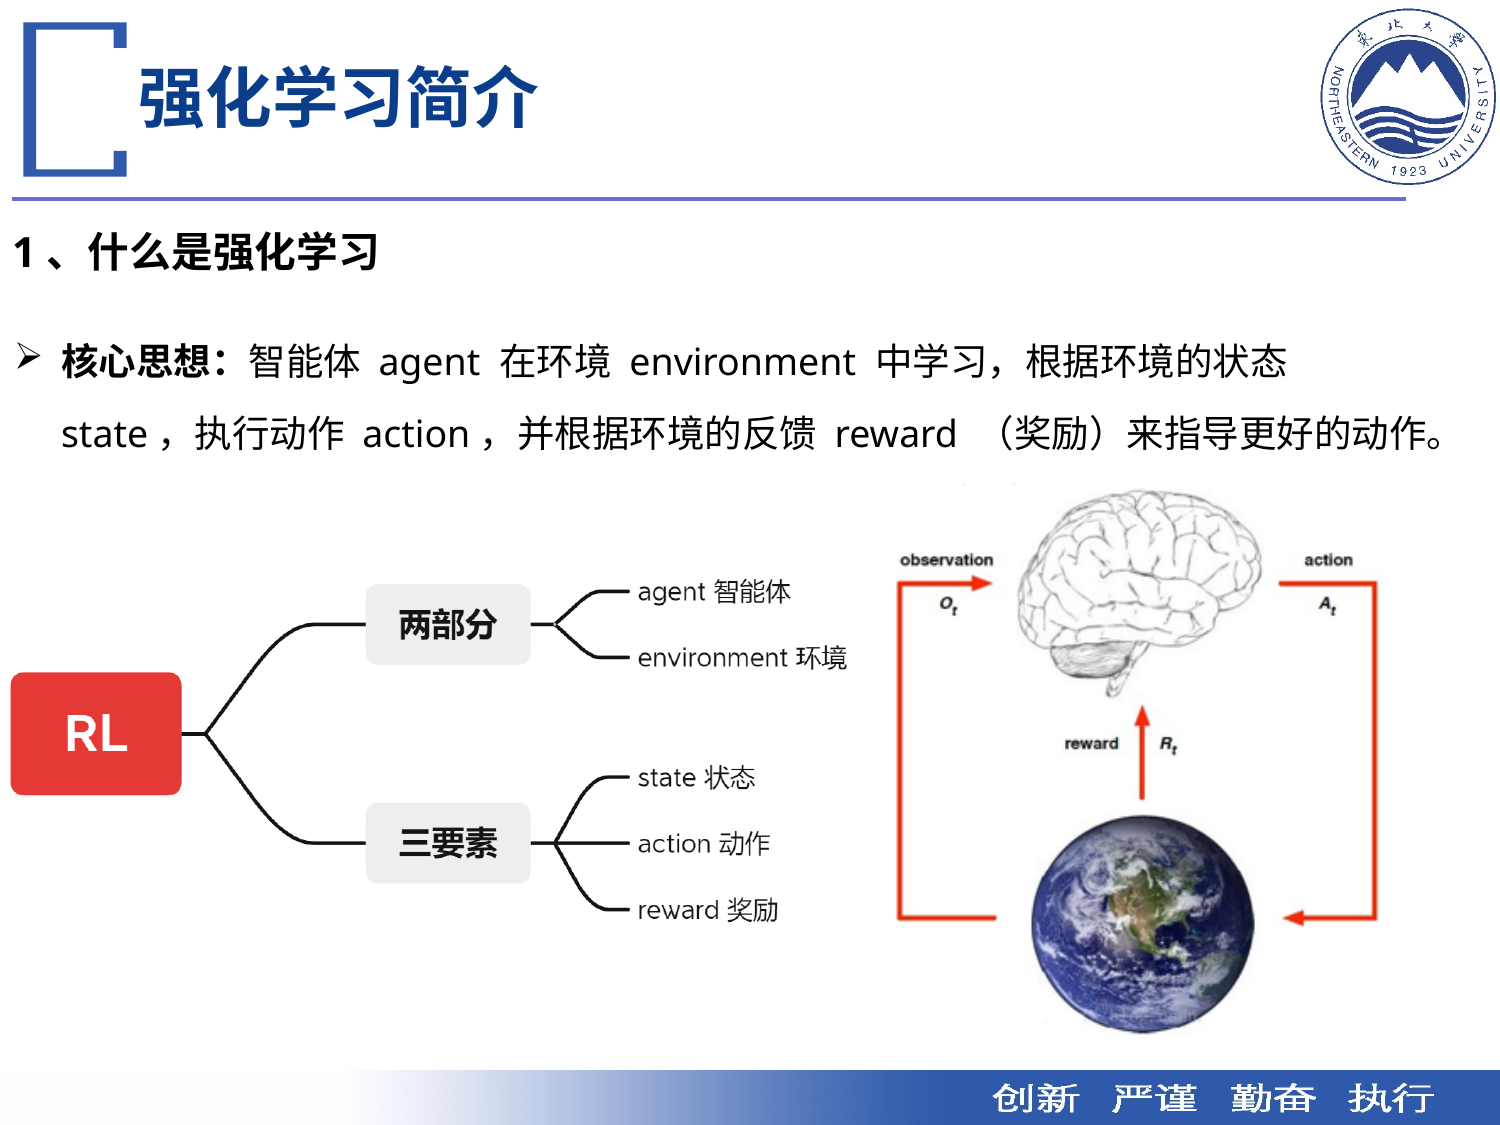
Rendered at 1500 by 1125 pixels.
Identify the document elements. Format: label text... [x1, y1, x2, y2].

picture [5, 564, 855, 928]
text_box 强化学习简介 [123, 48, 1245, 144]
text_box 1、什么是强化学习 [0, 218, 395, 284]
picture [867, 474, 1407, 1063]
picture [1316, 4, 1500, 189]
picture [0, 1069, 1500, 1125]
text_box 核心思想：智能体 agent 在环境 environment 中学习，根据环境的状态 state，执行动作 action，并根据环境的反馈 reward （奖励）来指导更好的动作。 [0, 303, 1447, 463]
